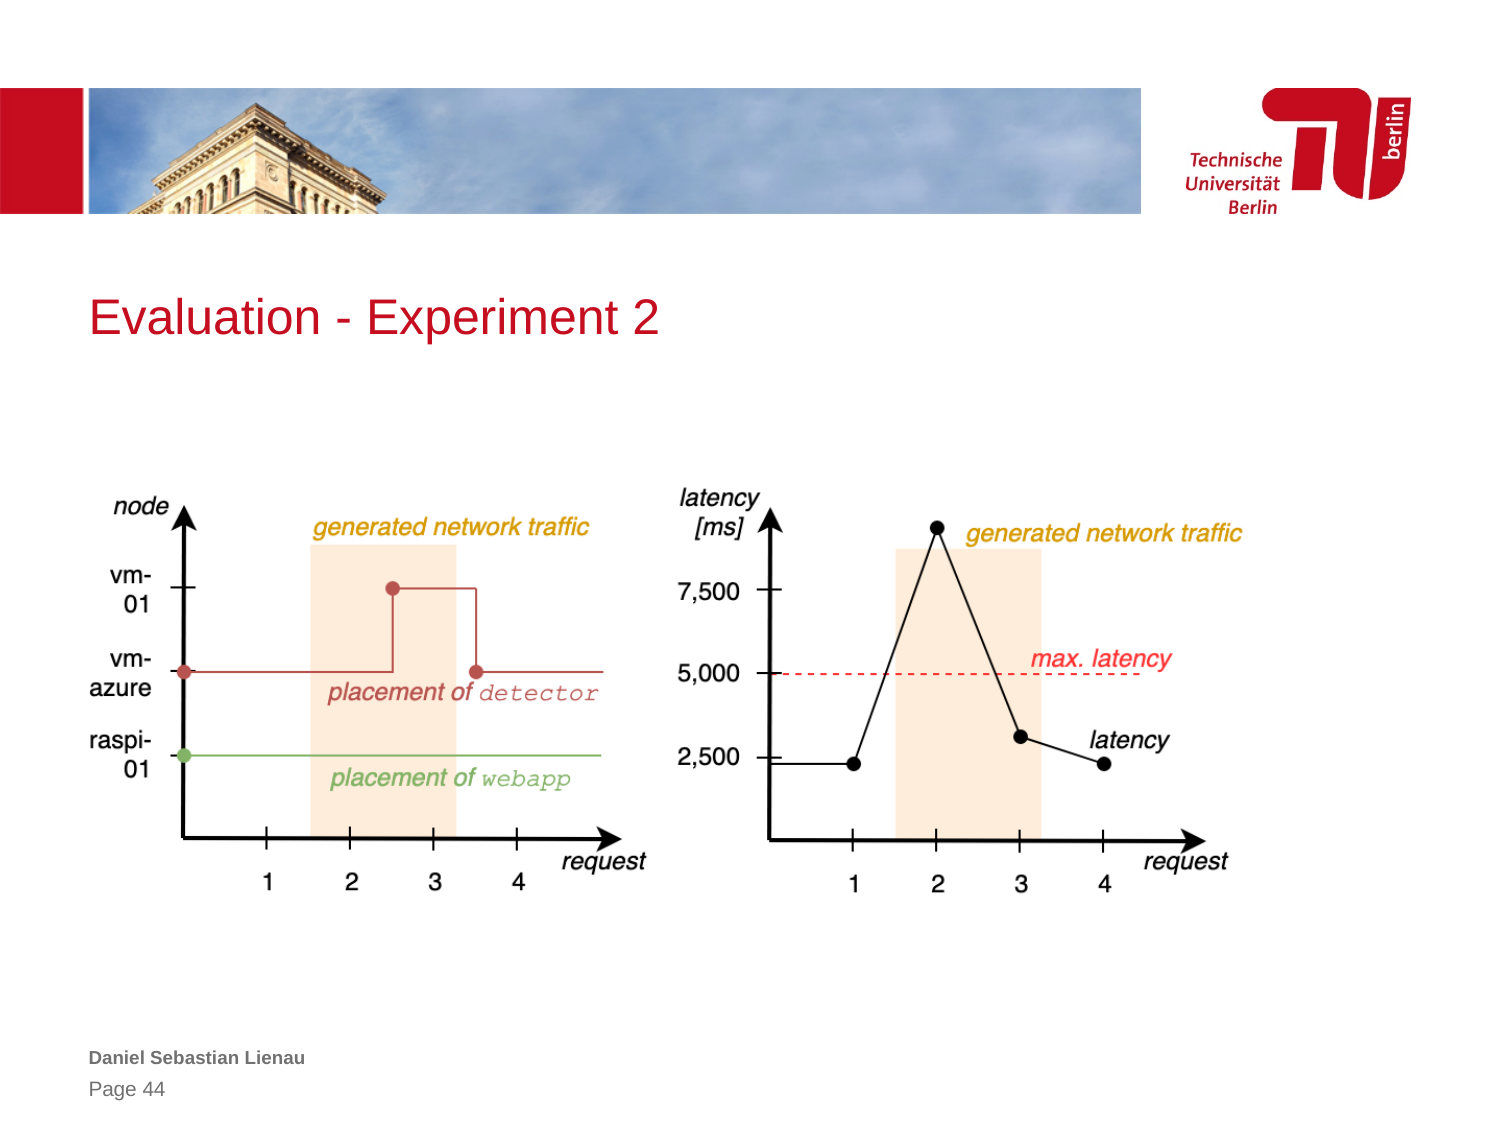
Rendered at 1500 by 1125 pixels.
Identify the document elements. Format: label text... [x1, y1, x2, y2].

picture [0, 88, 1141, 214]
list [85, 483, 1247, 907]
picture [1186, 88, 1411, 214]
title Evaluation - Experiment 2 [88, 285, 1411, 345]
footer Daniel Sebastian Lienau [88, 1045, 1247, 1076]
slide_number Page 44 [88, 1075, 1176, 1101]
